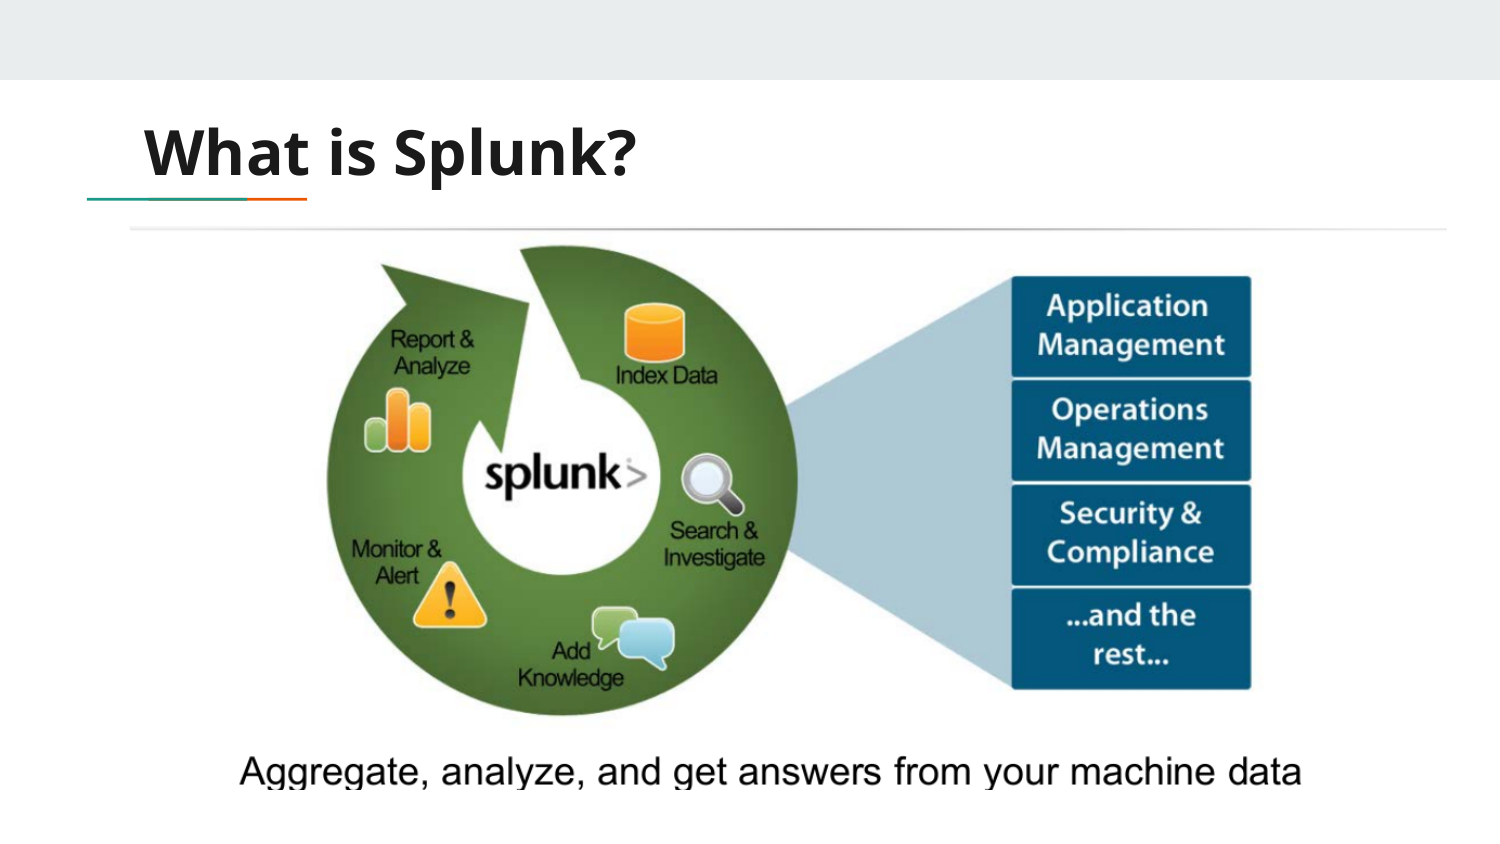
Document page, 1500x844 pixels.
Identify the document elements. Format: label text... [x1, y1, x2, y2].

picture [129, 226, 1449, 790]
title What is Splunk? [129, 98, 1391, 187]
